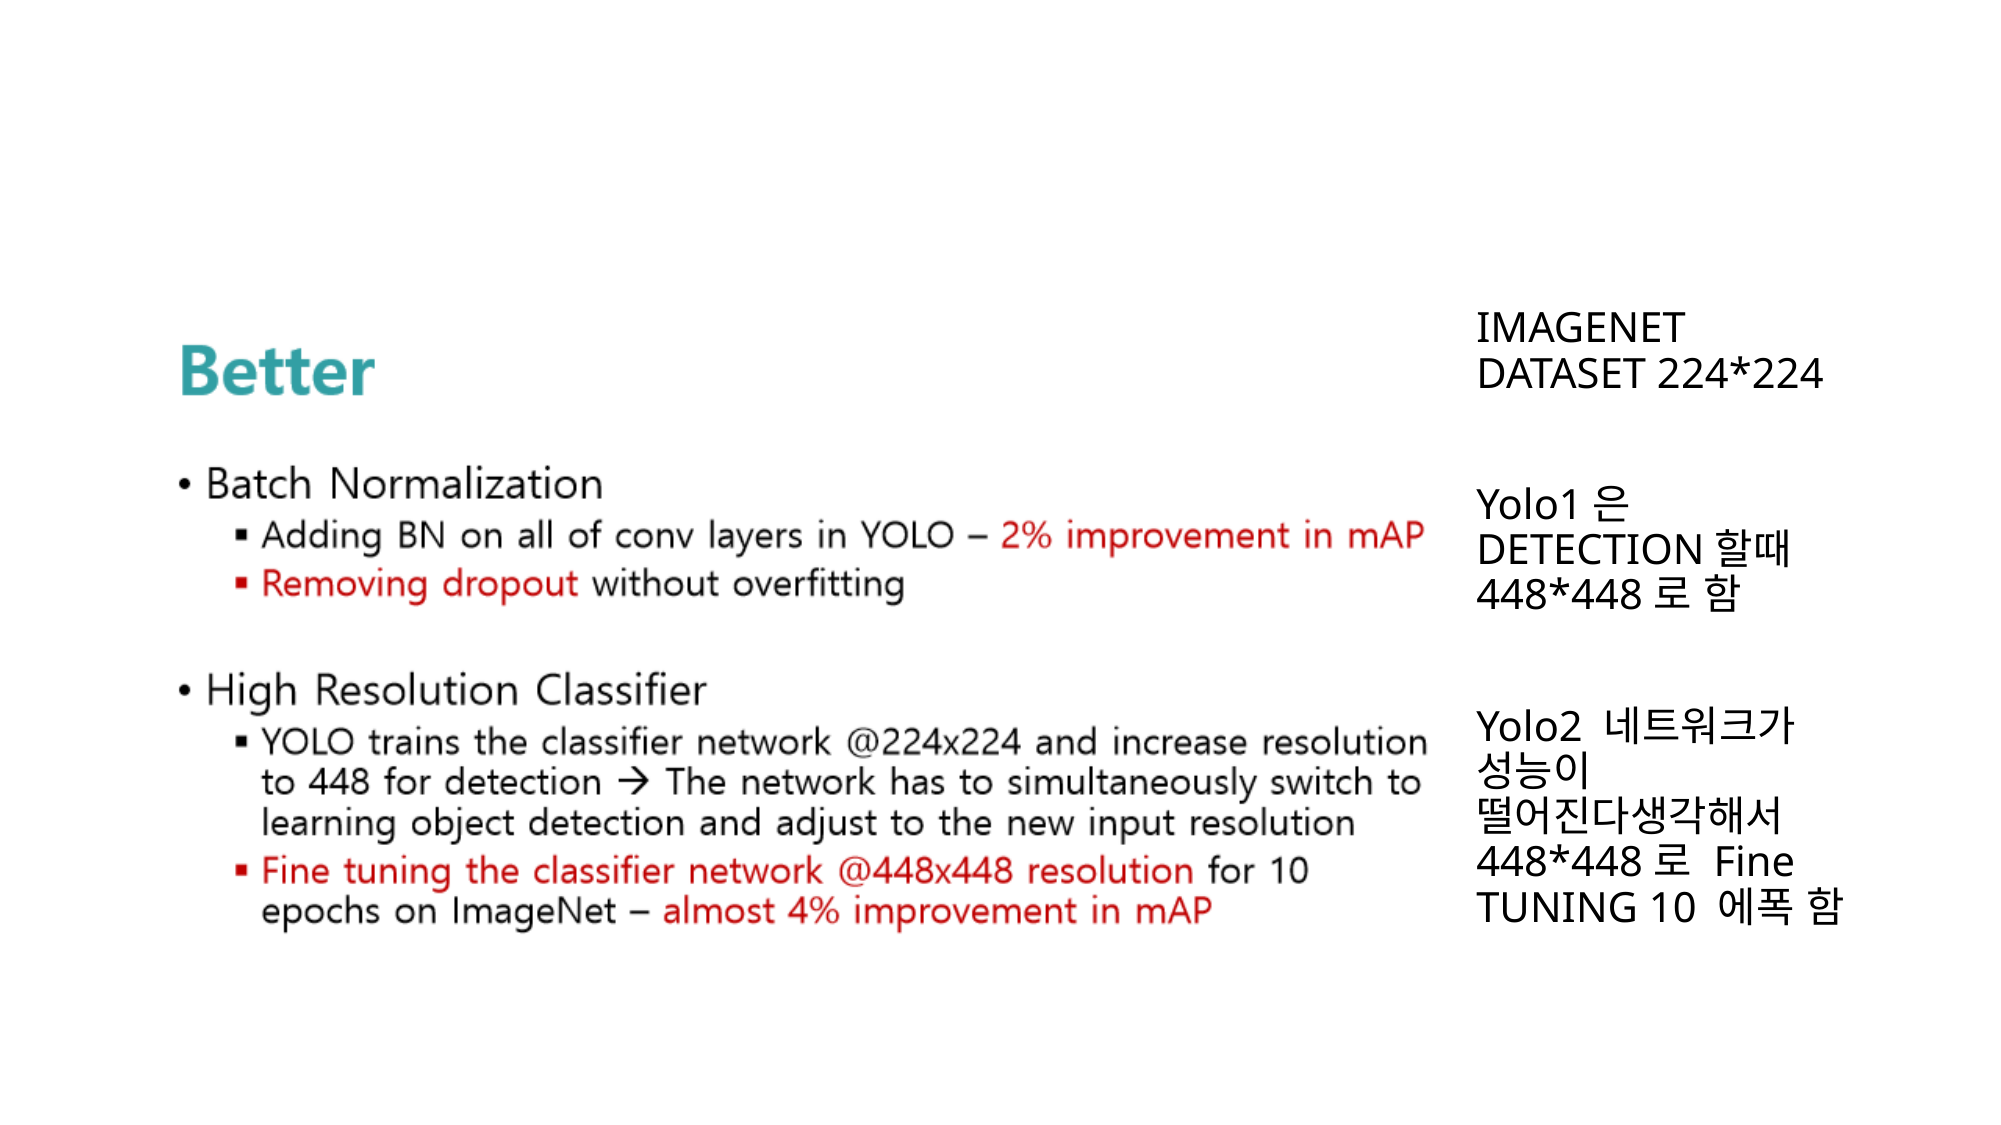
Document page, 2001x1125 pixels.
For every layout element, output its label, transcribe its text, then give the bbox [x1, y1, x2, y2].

list IMAGENET DATASET 224*224 Yolo1은 DETECTION할때 448*448로 함 Yolo2 네트워크가 성능이 떨어진다생각해서 448*448로 Fine TUNING 10 에폭 함 [1461, 299, 1863, 1014]
picture [95, 325, 1462, 1014]
